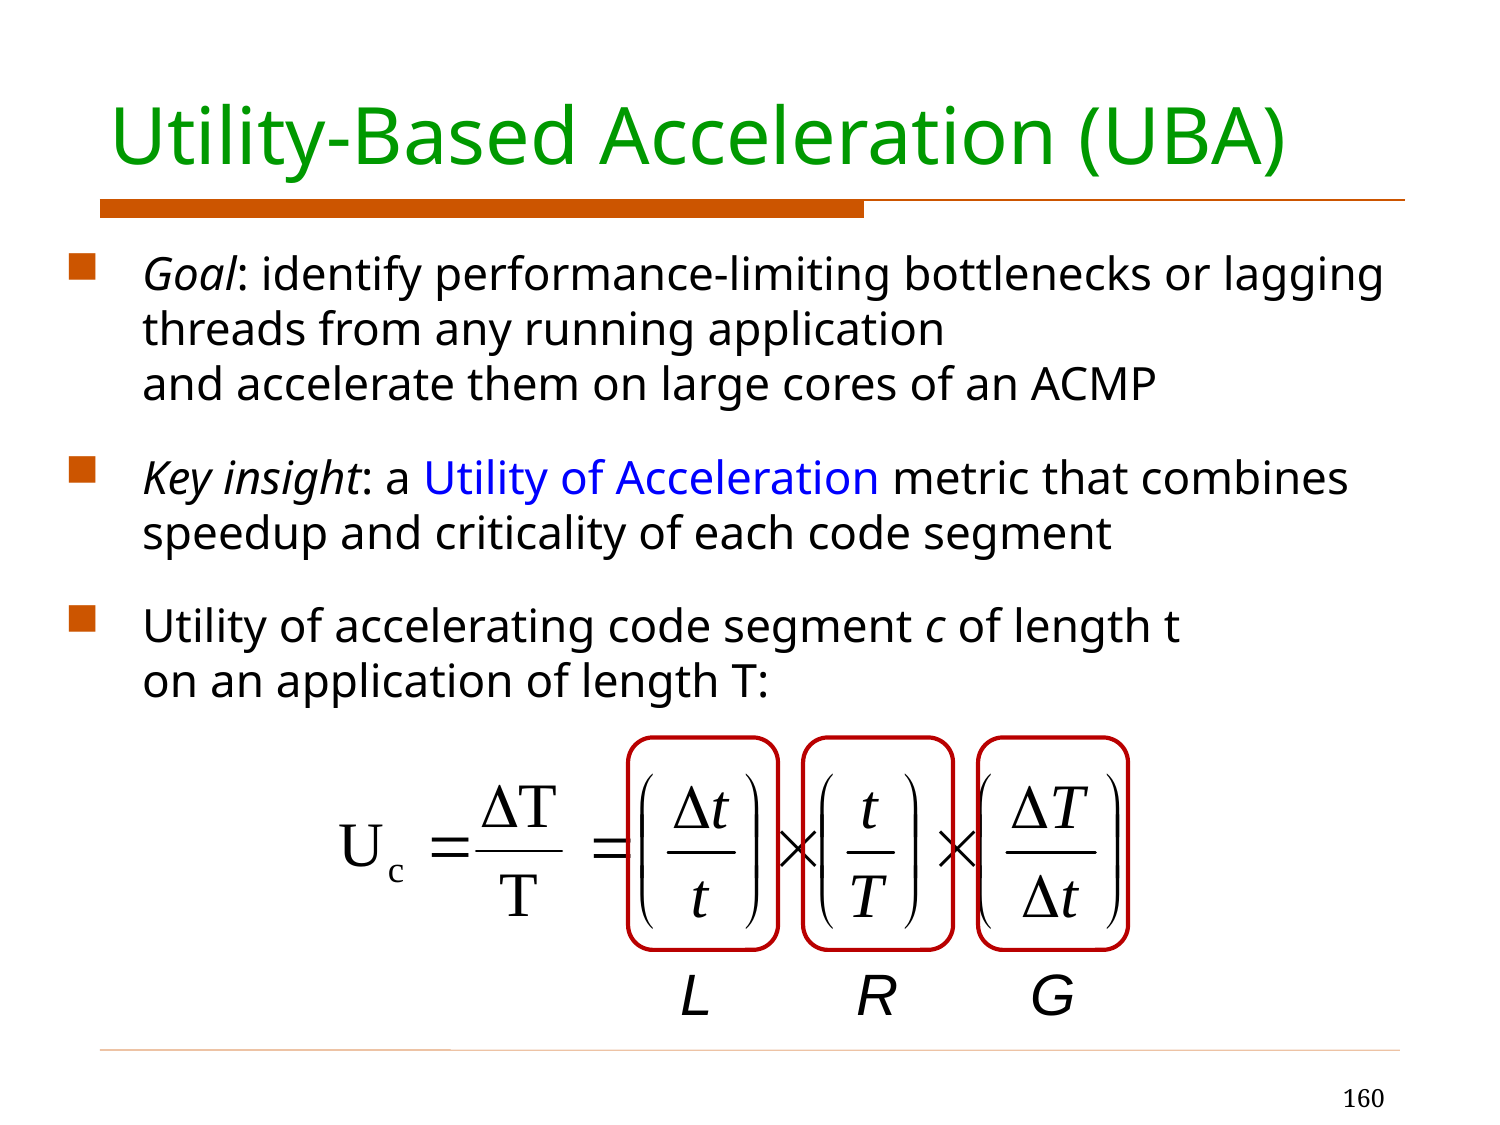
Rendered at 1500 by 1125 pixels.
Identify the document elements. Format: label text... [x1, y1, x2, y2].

list Goal: identify performance-limiting bottlenecks or lagging threads from any running application and accelerate them on large cores of an ACMP Key insight: a Utility of Acceleration metric that combines speedup and criticality of each code segment Utility of accelerating code segment c of length t on an application of length T: [50, 237, 1463, 1038]
text_box L [666, 950, 729, 1035]
text_box R [841, 950, 913, 1035]
text_box [626, 735, 780, 760]
text_box [801, 735, 955, 760]
text_box [976, 735, 1130, 760]
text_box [577, 762, 1138, 942]
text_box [327, 766, 573, 931]
text_box G [1016, 950, 1092, 1035]
title Utility-Based Acceleration (UBA) [94, 50, 1450, 188]
slide_number 160 [1074, 1074, 1401, 1103]
